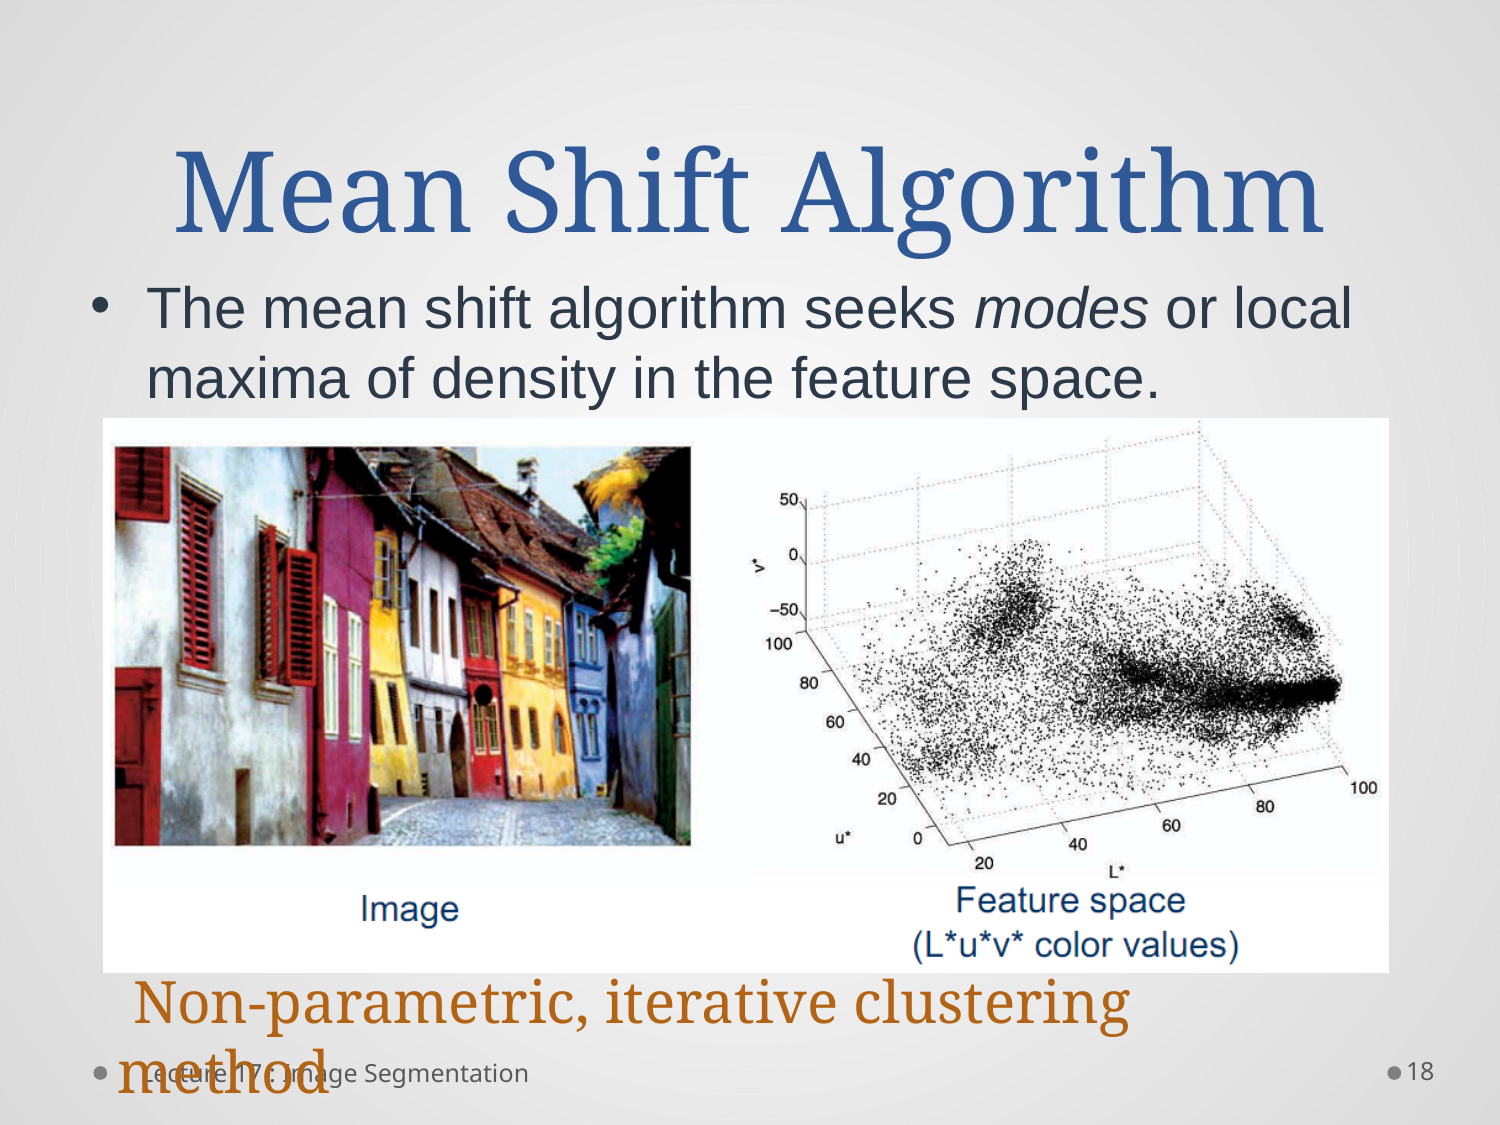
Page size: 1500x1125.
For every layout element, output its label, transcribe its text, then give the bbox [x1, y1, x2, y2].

title Mean Shift Algorithm [75, 0, 1425, 262]
picture [102, 418, 1390, 973]
list The mean shift algorithm seeks modes or local maxima of density in the feature space. [74, 262, 1426, 1006]
text_box Non-parametric, iterative clustering method [103, 981, 1314, 1113]
slide_number 18 [1401, 1042, 1494, 1103]
